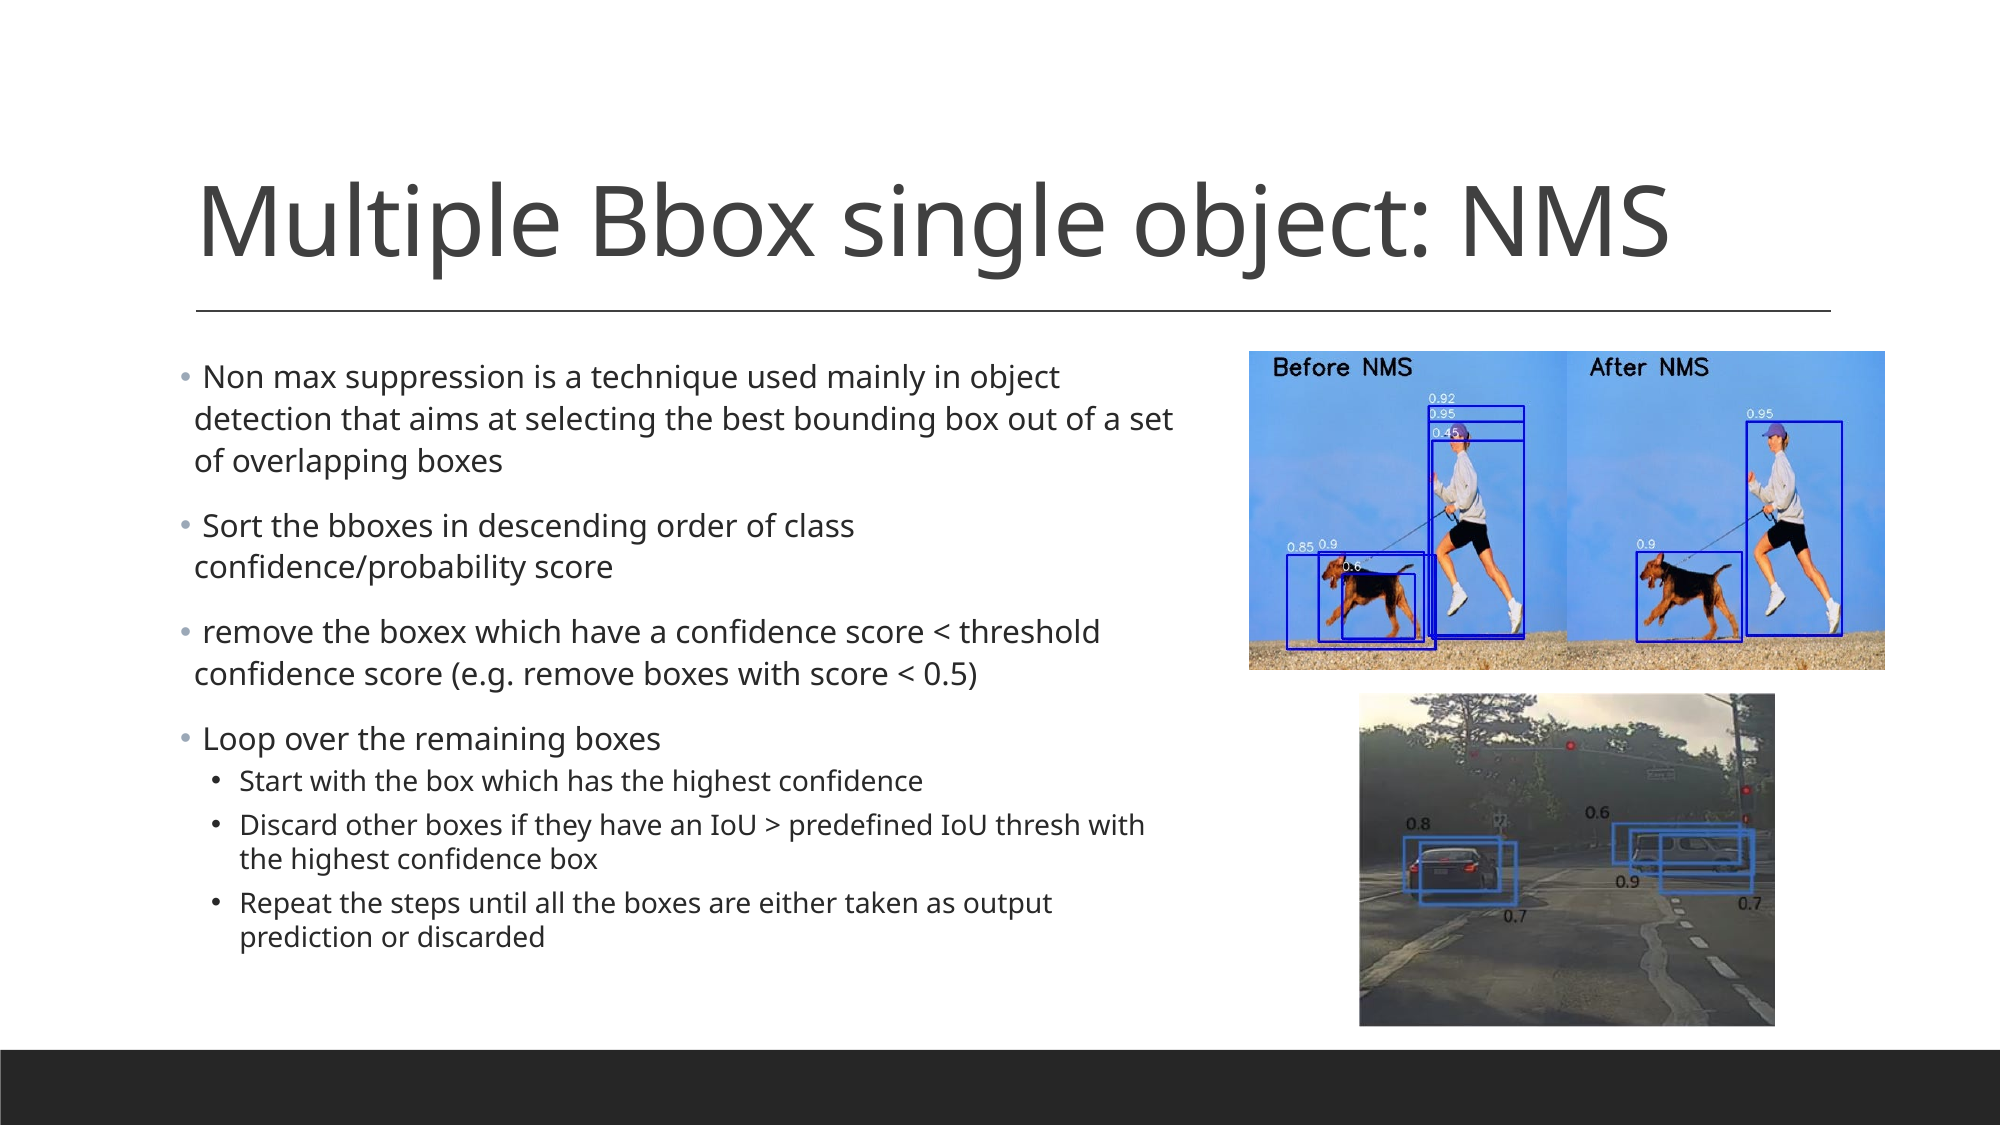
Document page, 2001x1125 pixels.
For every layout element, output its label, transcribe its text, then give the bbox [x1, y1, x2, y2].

picture [1249, 351, 1885, 670]
list Non max suppression is a technique used mainly in object detection that aims at selecting the best bounding box out of a set of overlapping boxes Sort the bboxes in descending order of class confidence/probability score remove the boxex which have a confidence score < threshold confidence score (e.g. remove boxes with score < 0.5) Loop over the remaining boxes Start with the box which has the highest confidence Discard other boxes if they have an IoU > predefined IoU thresh with the highest confidence box Repeat the steps until all the boxes are either taken as output prediction or discarded [180, 345, 1191, 963]
title Multiple Bbox single object: NMS [180, 47, 1830, 285]
picture [1359, 693, 1775, 1028]
